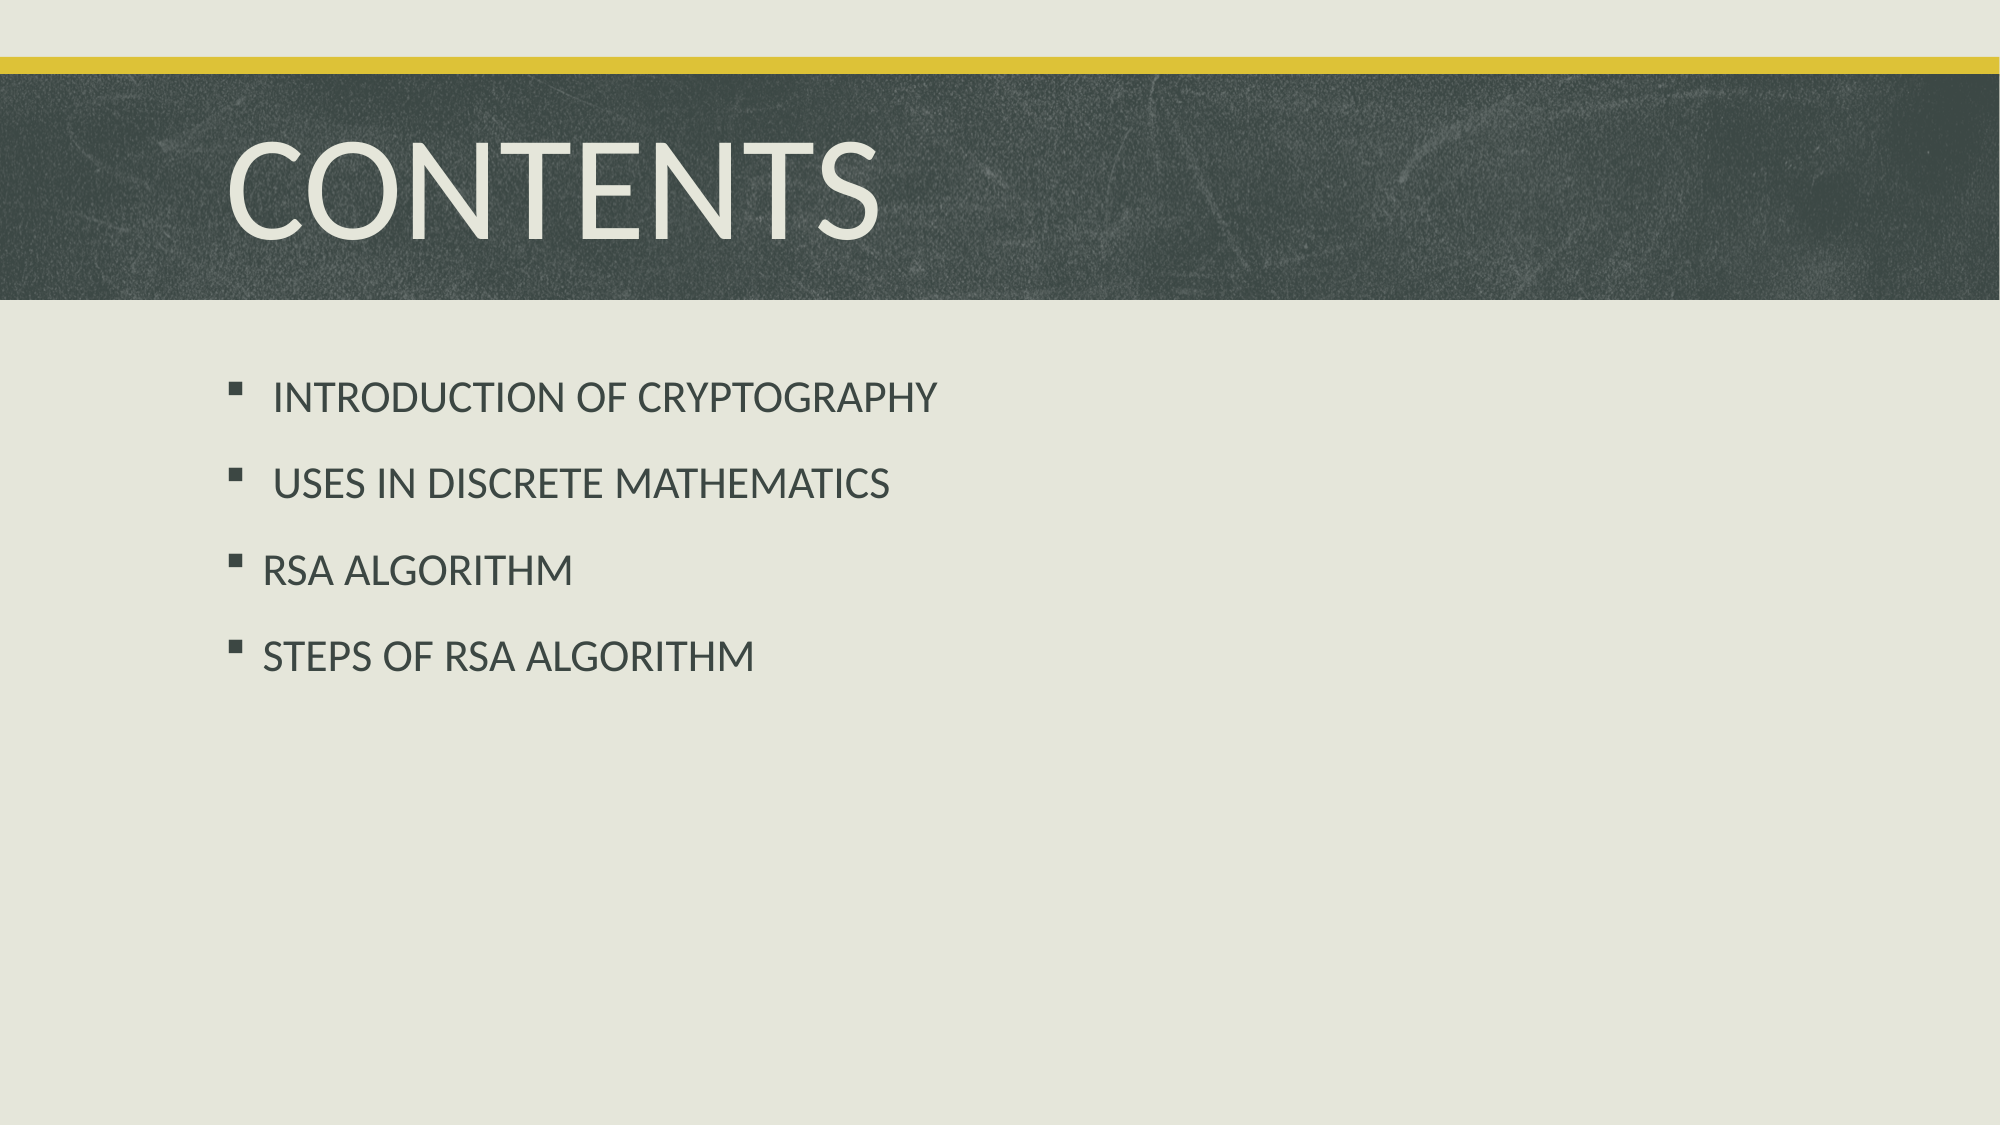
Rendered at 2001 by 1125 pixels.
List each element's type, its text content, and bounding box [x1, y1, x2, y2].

title CONTENTS [210, 76, 1790, 300]
picture [0, 74, 2000, 300]
list INTRODUCTION OF CRYPTOGRAPHY USES IN DISCRETE MATHEMATICS RSA ALGORITHM STEPS OF RSA ALGORITHM [210, 359, 1790, 1014]
